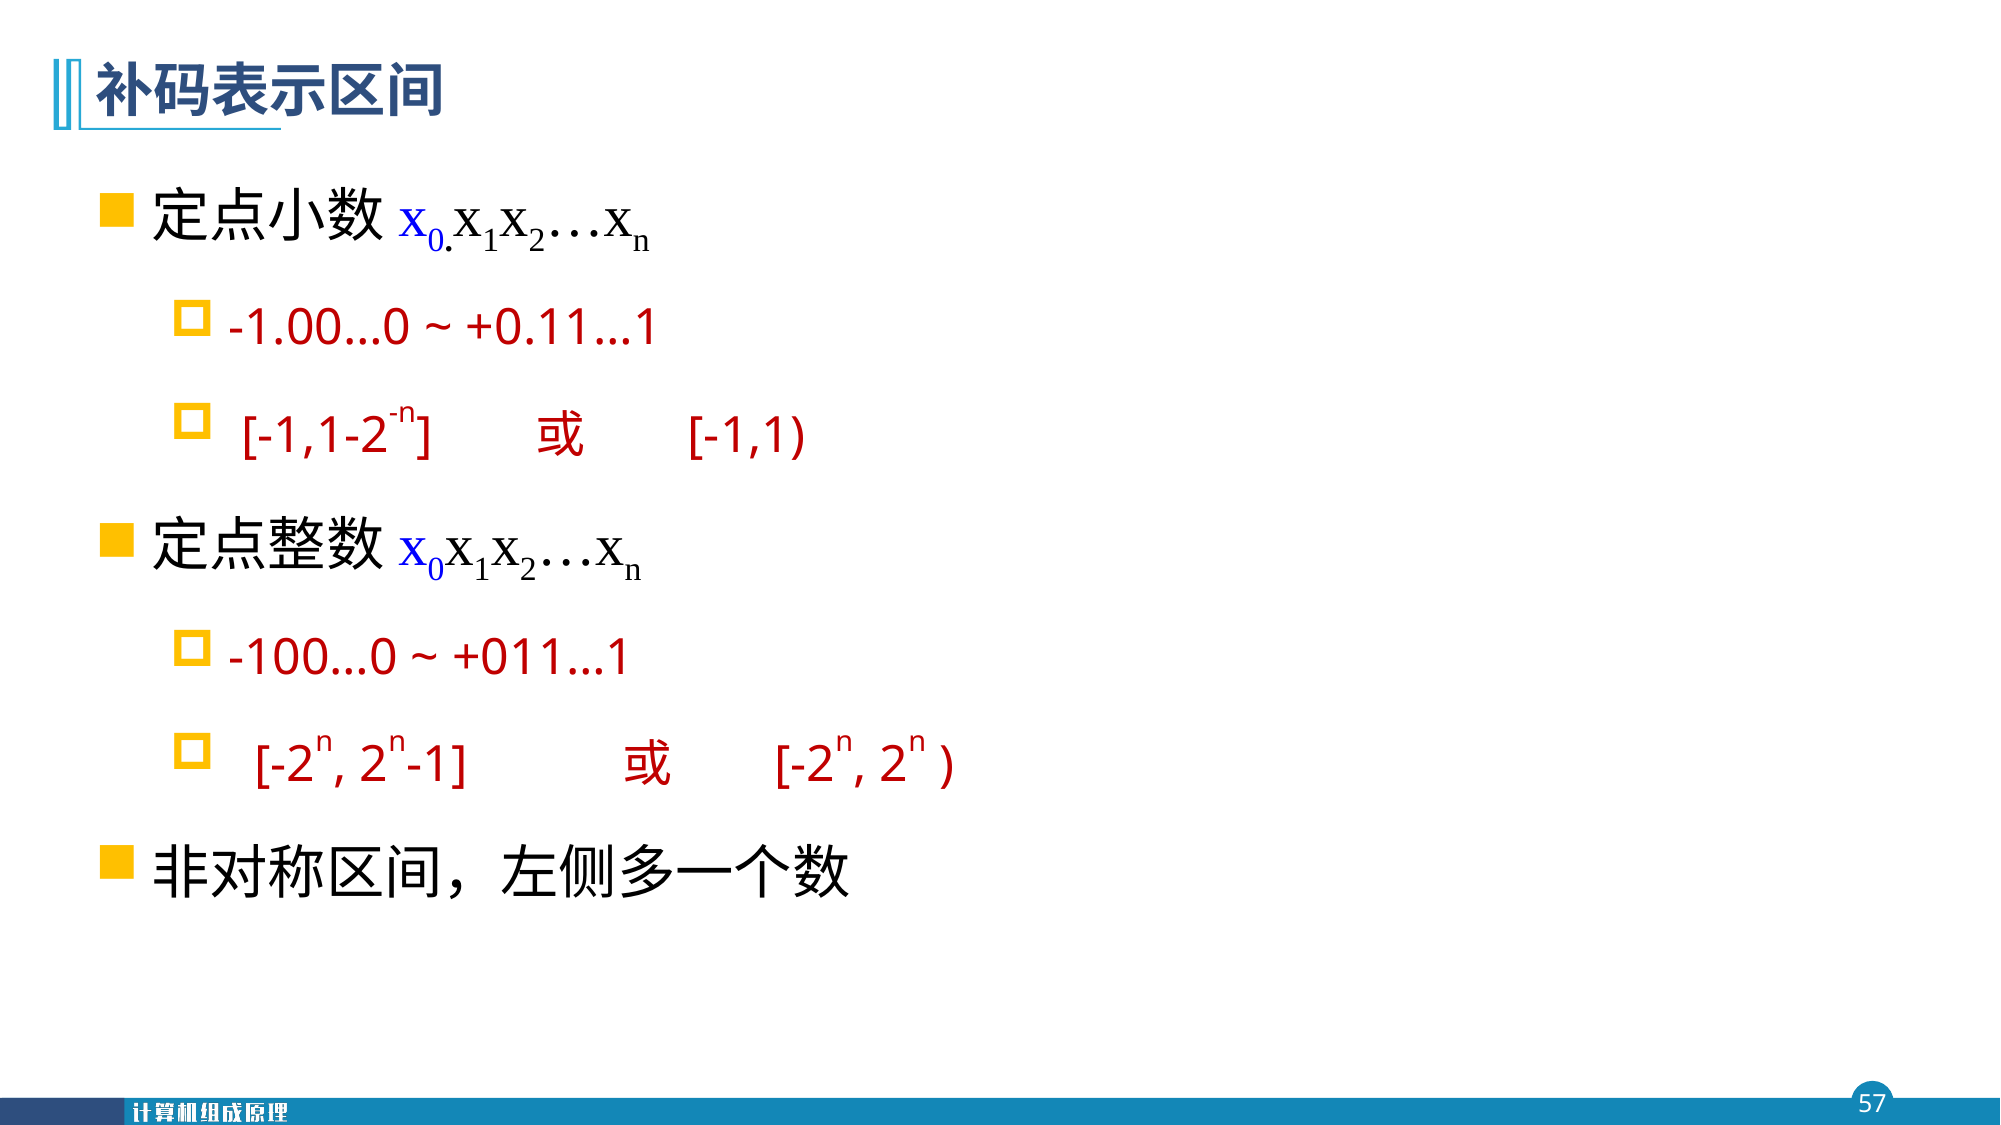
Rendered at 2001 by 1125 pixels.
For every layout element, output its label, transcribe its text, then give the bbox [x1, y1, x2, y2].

title 补码表示区间 [80, 42, 1805, 144]
list 定点小数x0.x1x2…xn -1.00…0 ~ +0.11…1 [-1,1-2-n] 或 [-1,1) 定点整数x0x1x2…xn -100…0 ~ +011…1 [-2n, 2n-1] 或 [-2n, 2n ) 非对称区间，左侧多一个数 [80, 154, 1805, 1080]
